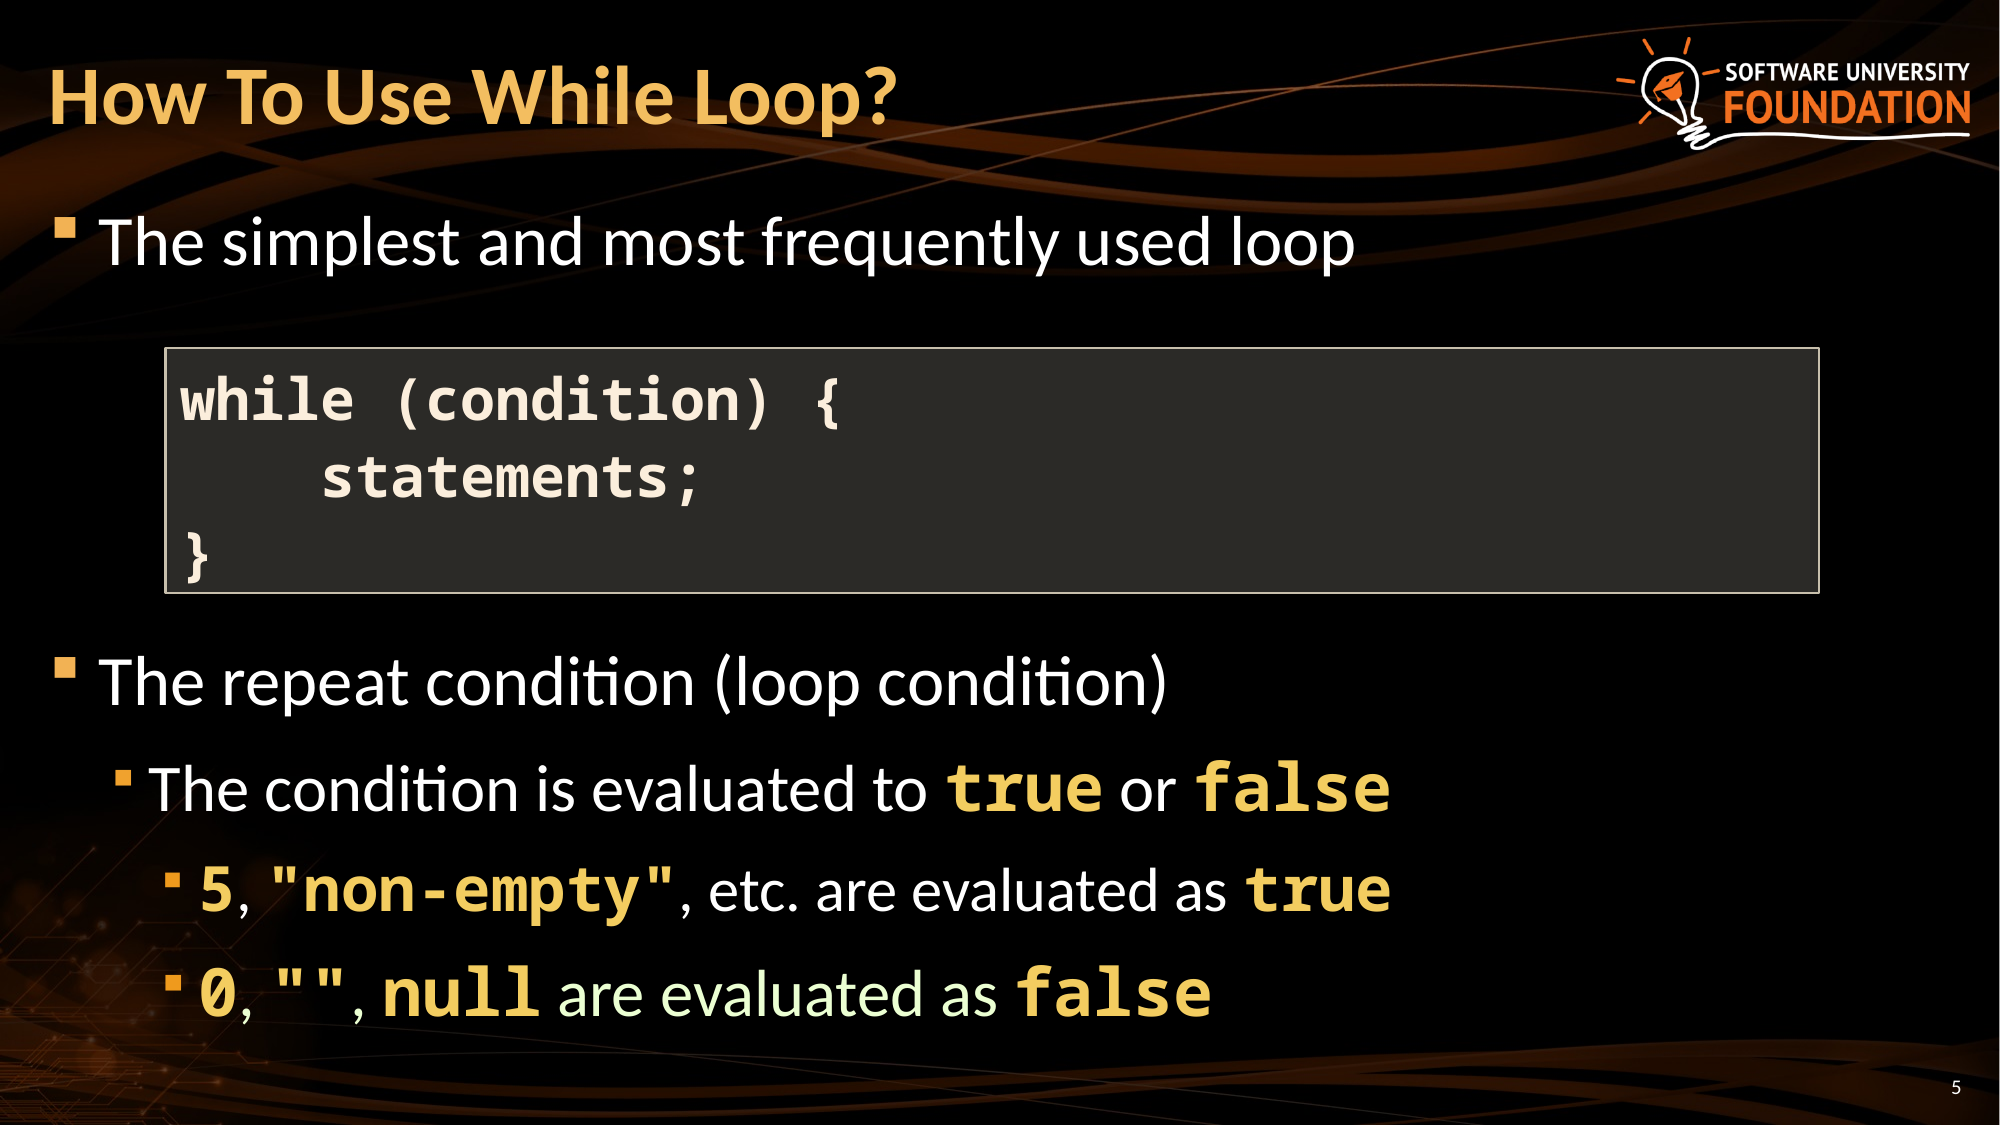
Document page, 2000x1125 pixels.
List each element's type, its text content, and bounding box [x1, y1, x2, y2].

list The simplest and most frequently used loop The repeat condition (loop condition) The condition is evaluated to true or false 5, "non-empty", etc. are evaluated as true 0, "", null are evaluated as false [31, 188, 1968, 1103]
text_box while (condition) { statements; } [165, 347, 1819, 594]
picture [0, 0, 2000, 1125]
title How To Use While Loop? [30, 6, 1602, 189]
